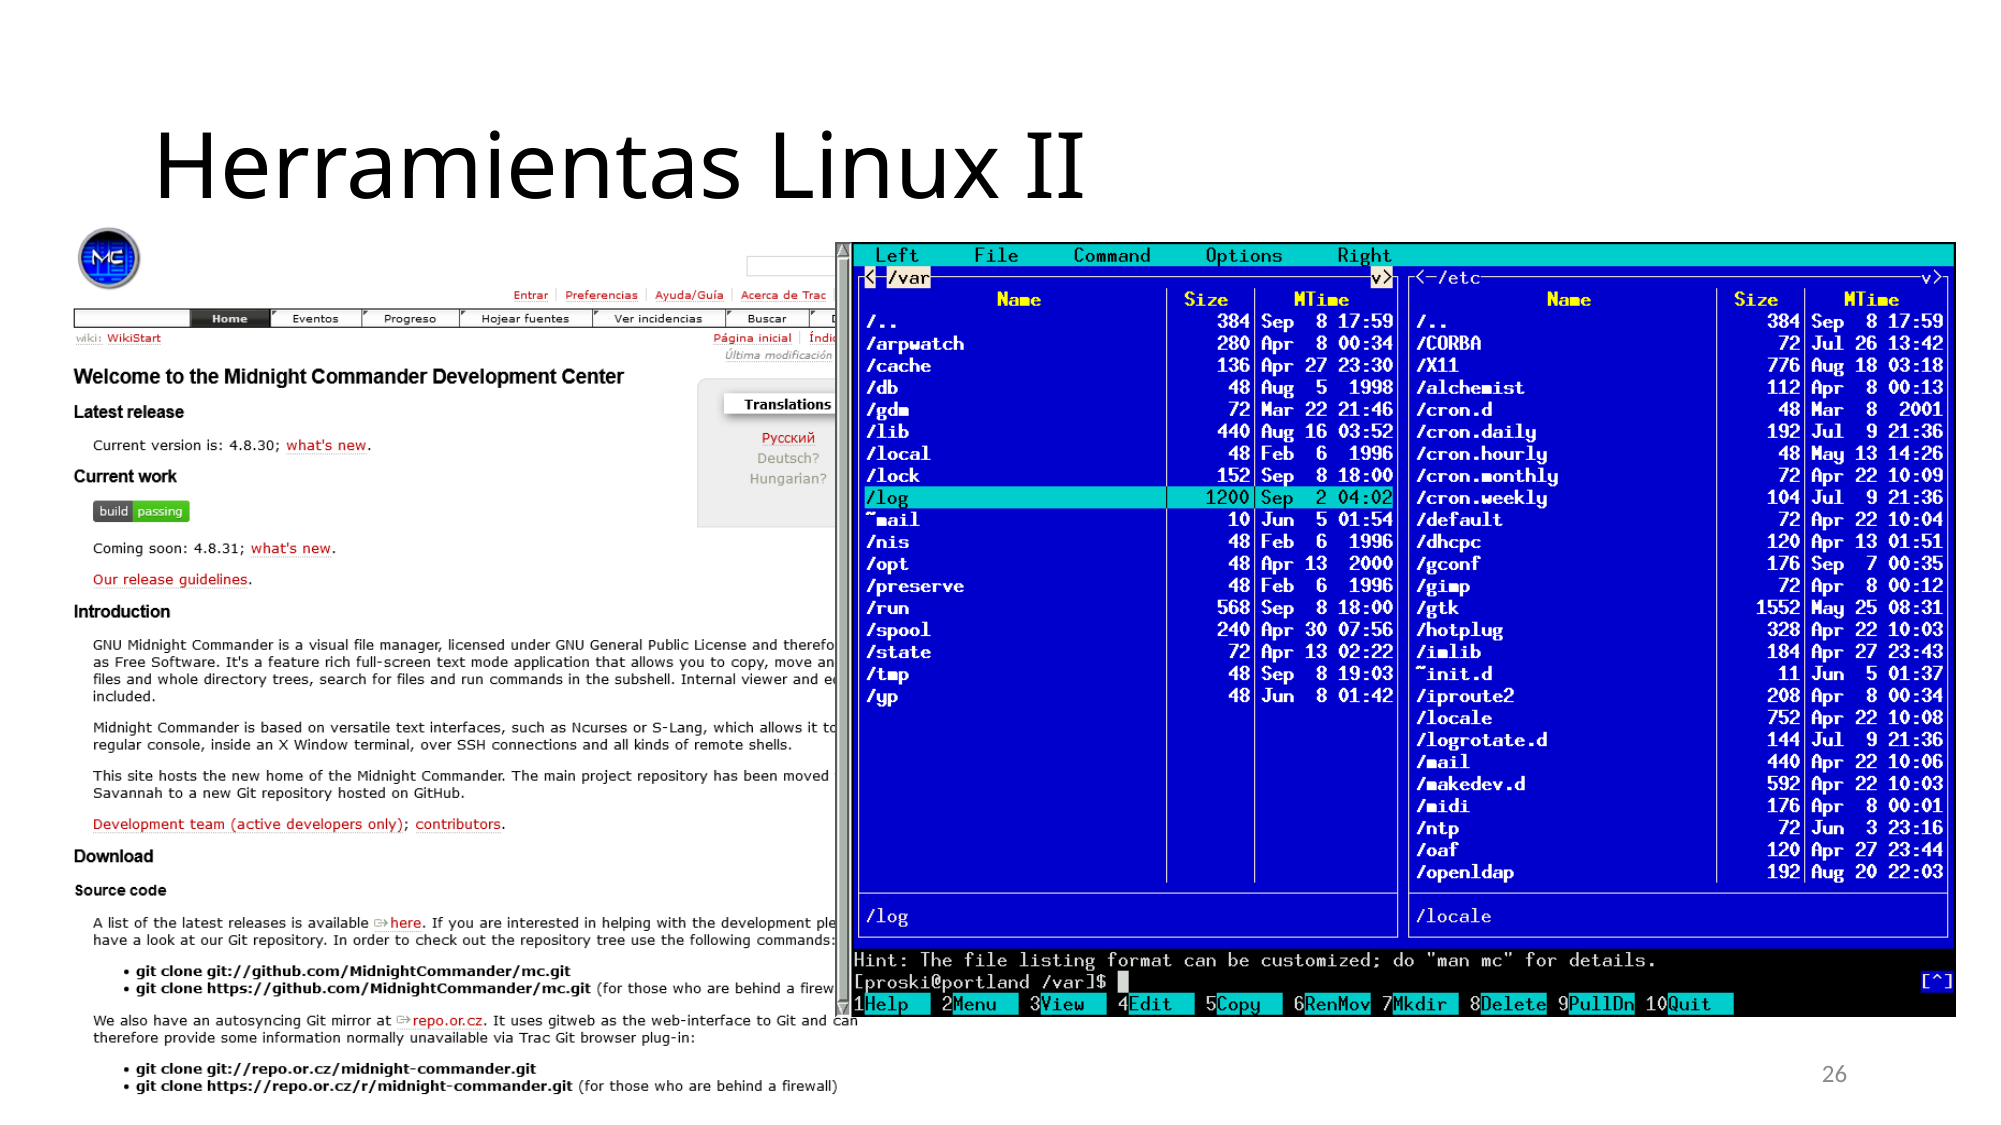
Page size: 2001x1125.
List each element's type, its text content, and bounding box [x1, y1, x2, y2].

picture [63, 213, 1956, 1107]
slide_number 26 [1412, 1042, 1863, 1103]
title Herramientas Linux II [137, 59, 1863, 242]
